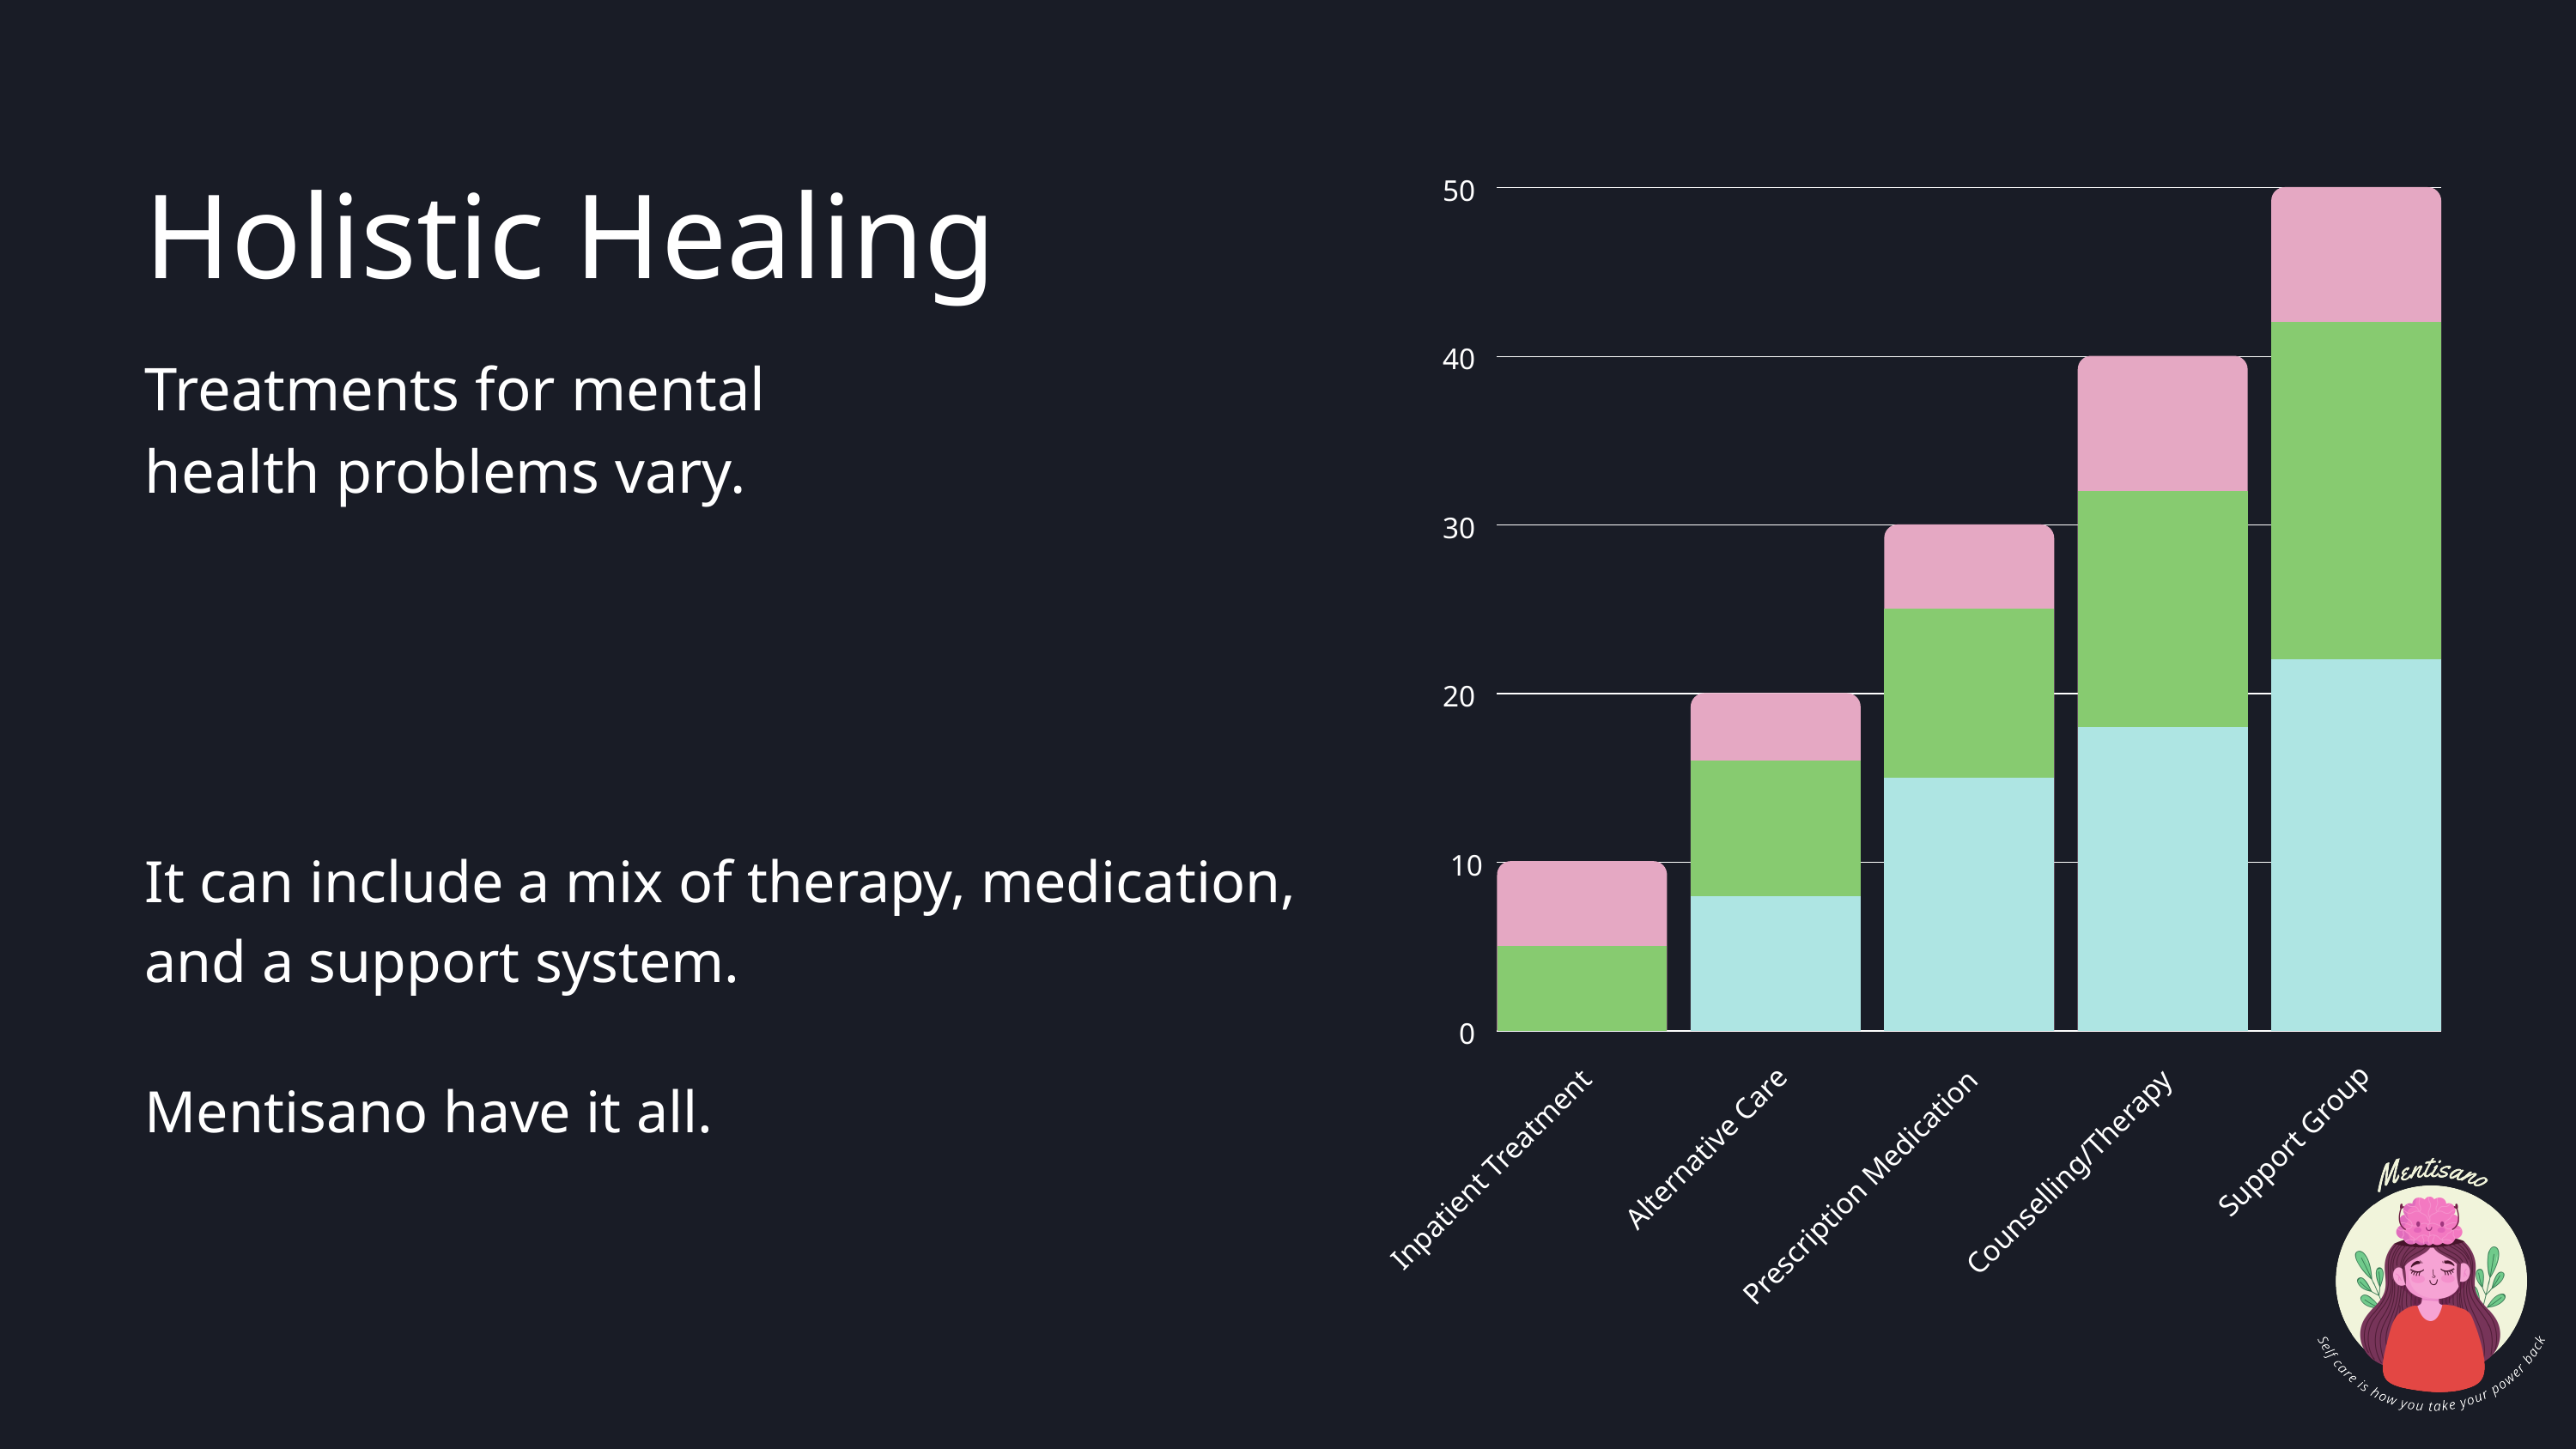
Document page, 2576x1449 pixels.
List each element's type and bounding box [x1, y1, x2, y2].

text_box [144, 840, 1372, 1140]
text_box [1371, 170, 2442, 1321]
picture [2258, 1105, 2576, 1449]
text_box [144, 162, 1124, 499]
